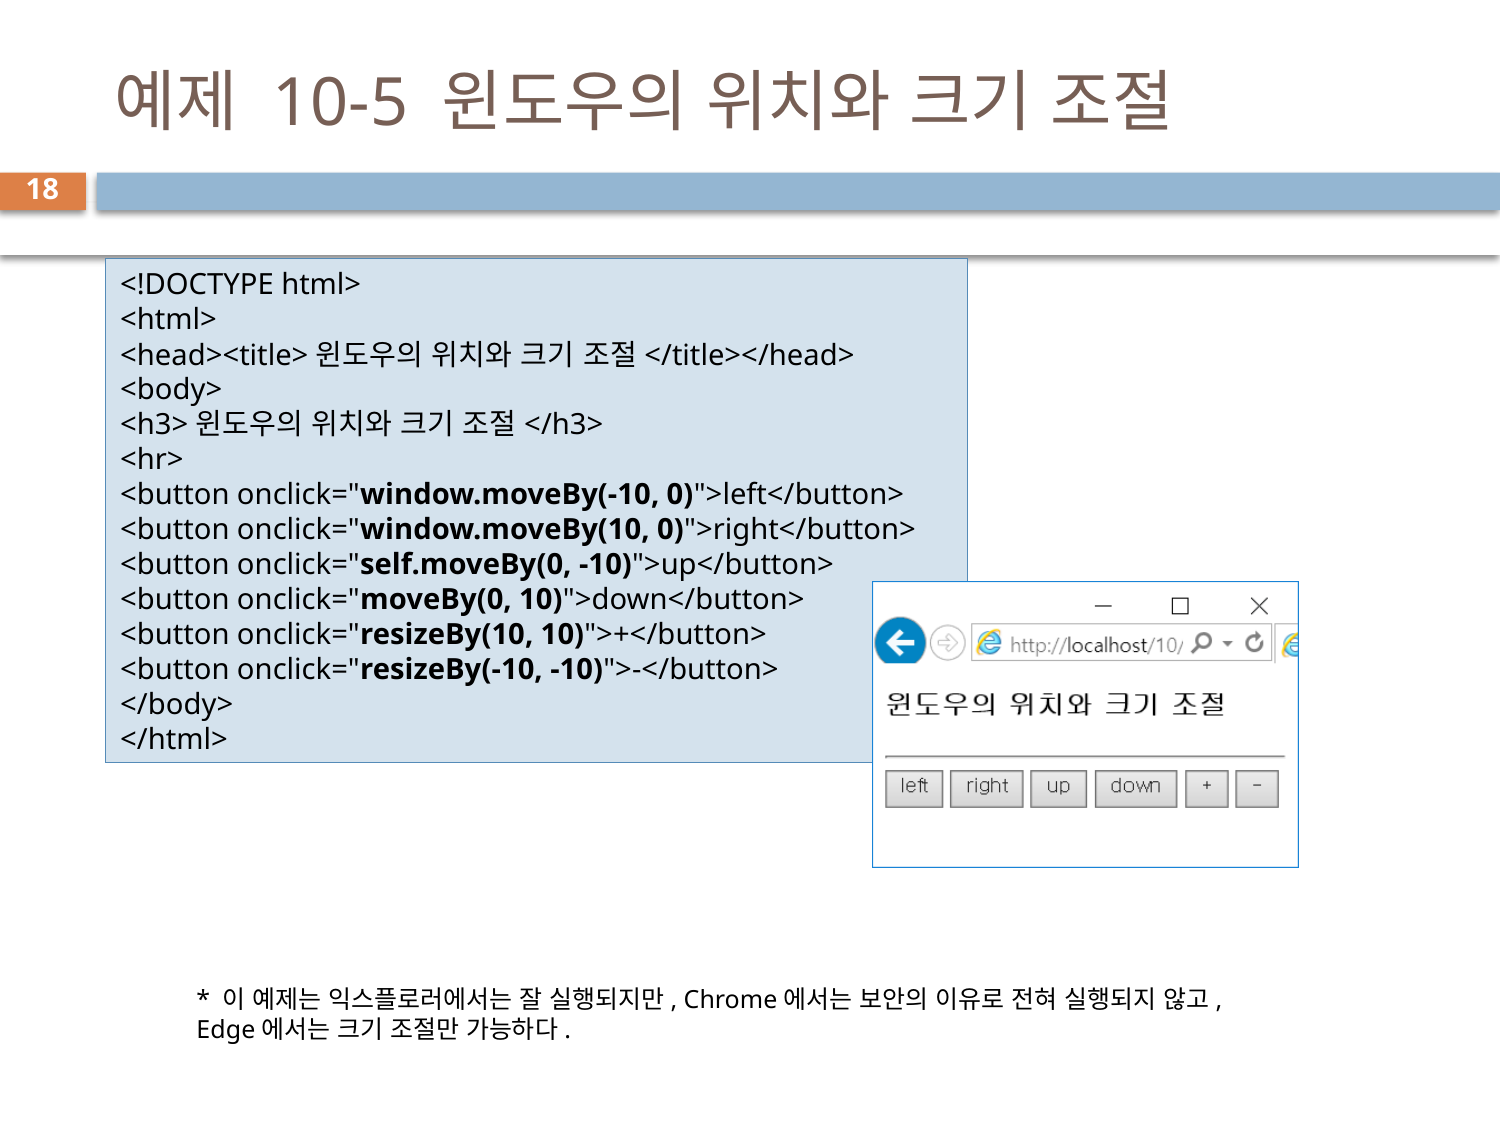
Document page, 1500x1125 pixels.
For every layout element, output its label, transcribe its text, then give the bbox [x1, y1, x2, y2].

title 예제 10-5 윈도우의 위치와 크기 조절 [99, 37, 1438, 161]
text_box <!DOCTYPE html> <html> <head><title>윈도우의 위치와 크기 조절</title></head> <body> <h3>윈도우의 위치와 크기 조절</h3> <hr> <button onclick="window.moveBy(-10, 0)">left</button> <button onclick="window.moveBy(10, 0)">right</button> <button onclick="self.moveBy(0, -10)">up</button> <button onclick="moveBy(0, 10)">down</button> <button onclick="resizeBy(10, 10)">+</button> <button onclick="resizeBy(-10, -10)">-</button> </body> </html> [105, 258, 968, 763]
picture [872, 581, 1299, 869]
text_box * 이 예제는 익스플로러에서는 잘 실행되지만, Chrome에서는 보안의 이유로 전혀 실행되지 않고, Edge에서는 크기 조절만 가능하다. [181, 975, 1238, 1051]
slide_number 18 [0, 170, 87, 211]
